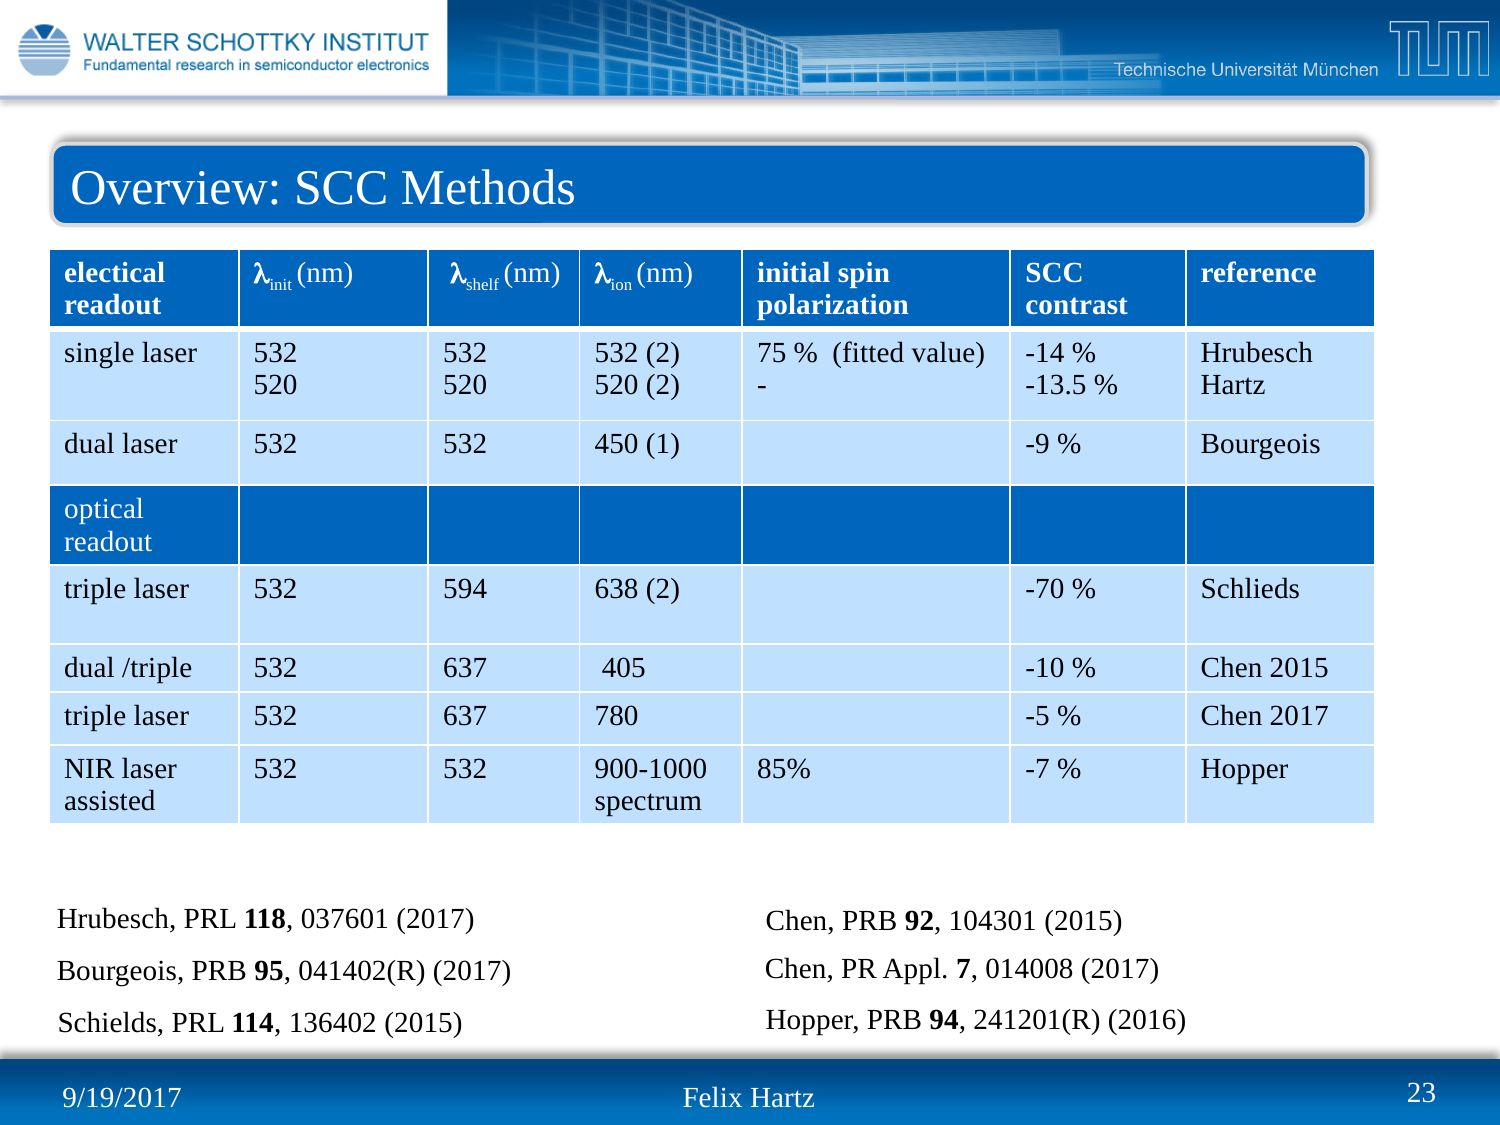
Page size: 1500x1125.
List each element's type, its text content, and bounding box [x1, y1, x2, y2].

table_header initial spin polarization [743, 250, 1009, 326]
table_header electical readout [50, 250, 238, 326]
table_header reference [1187, 250, 1374, 326]
table_cell -9 % [1011, 421, 1185, 484]
table_cell triple laser [50, 566, 238, 643]
text_box Hrubesch, PRL 118, 037601 (2017) [42, 891, 565, 942]
picture [0, 1059, 1500, 1125]
table_cell Hrubesch Hartz [1187, 332, 1374, 420]
picture [447, 0, 1500, 95]
table_cell single laser [50, 332, 238, 420]
table_cell [743, 645, 1009, 691]
table_cell dual laser [50, 421, 238, 484]
table_cell [743, 486, 1009, 564]
table_cell 532 [240, 421, 427, 484]
table_cell 532 520 [429, 332, 579, 420]
table_cell 532 [429, 421, 579, 484]
table_cell 450 (1) [580, 421, 741, 484]
table_cell Hopper [1187, 746, 1374, 823]
text_box Bourgeois, PRB 95, 041402(R) (2017) [42, 944, 565, 994]
table_cell 532 [429, 746, 579, 823]
table_cell 532 (2) 520 (2) [580, 332, 741, 420]
table_cell -10 % [1011, 645, 1185, 691]
table_cell [1187, 486, 1374, 564]
table_cell 637 [429, 693, 579, 744]
table_cell dual /triple [50, 645, 238, 691]
table_cell optical readout [50, 486, 238, 564]
table_cell [743, 693, 1009, 744]
text_box Chen, PR Appl. 7, 014008 (2017) [749, 942, 1500, 993]
table_cell 532 [240, 645, 427, 691]
table_cell 900-1000 spectrum [580, 746, 741, 823]
table_cell triple laser [50, 693, 238, 744]
table_cell Schlieds [1187, 566, 1374, 643]
table_cell 637 [429, 645, 579, 691]
table_cell -14 % -13.5 % [1011, 332, 1185, 420]
table_header linit (nm) [240, 250, 427, 326]
table_cell 532 [240, 693, 427, 744]
table_cell 75 % (fitted value) - [743, 332, 1009, 420]
picture [12, 19, 431, 80]
text_box Felix Hartz [667, 1071, 831, 1121]
table_cell 638 (2) [580, 566, 741, 643]
text_box Overview: SCC Methods [49, 141, 1369, 228]
text_box Schields, PRL 114, 136402 (2015) [42, 996, 478, 1046]
table_cell [743, 421, 1009, 484]
table_cell -5 % [1011, 693, 1185, 744]
table_cell 405 [580, 645, 741, 691]
table_cell -7 % [1011, 746, 1185, 823]
table_cell NIR laser assisted [50, 746, 238, 823]
table_cell [580, 486, 741, 564]
table_cell [429, 486, 579, 564]
table_cell 594 [429, 566, 579, 643]
text_box 23 [1375, 1066, 1451, 1116]
table_cell 85% [743, 746, 1009, 823]
table_cell Chen 2017 [1187, 693, 1374, 744]
table_cell Chen 2015 [1187, 645, 1374, 691]
table_cell [1011, 486, 1185, 564]
table_cell Bourgeois [1187, 421, 1374, 484]
text_box 9/19/2017 [25, 1071, 219, 1121]
table_cell [240, 486, 427, 564]
table_cell 532 [240, 566, 427, 643]
table_cell 780 [580, 693, 741, 744]
text_box Hopper, PRB 94, 241201(R) (2016) [750, 993, 1219, 1044]
table_cell 532 520 [240, 332, 427, 420]
table_header lshelf (nm) [429, 250, 579, 326]
text_box Chen, PRB 92, 104301 (2015) [750, 893, 1188, 942]
table_cell -70 % [1011, 566, 1185, 643]
table_header lion (nm) [580, 250, 741, 326]
table_cell 532 [240, 746, 427, 823]
table_header SCC contrast [1011, 250, 1185, 326]
table_cell [743, 566, 1009, 643]
